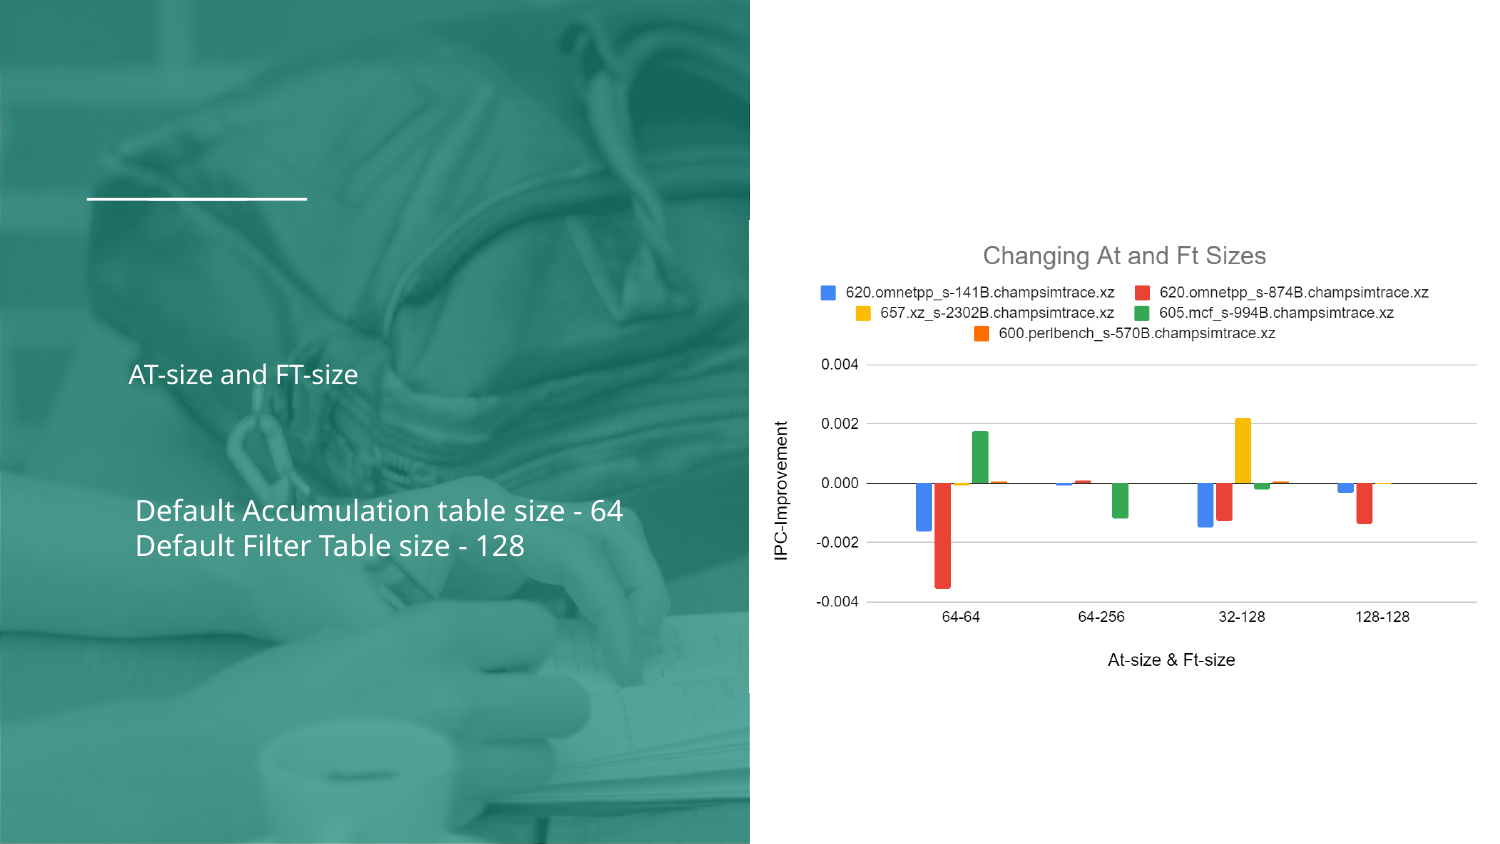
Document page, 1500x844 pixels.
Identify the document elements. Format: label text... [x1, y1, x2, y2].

picture [749, 220, 1500, 693]
text_box Default Accumulation table size - 64 Default Filter Table size - 128 [119, 407, 649, 578]
title AT-size and FT-size [113, 263, 655, 408]
